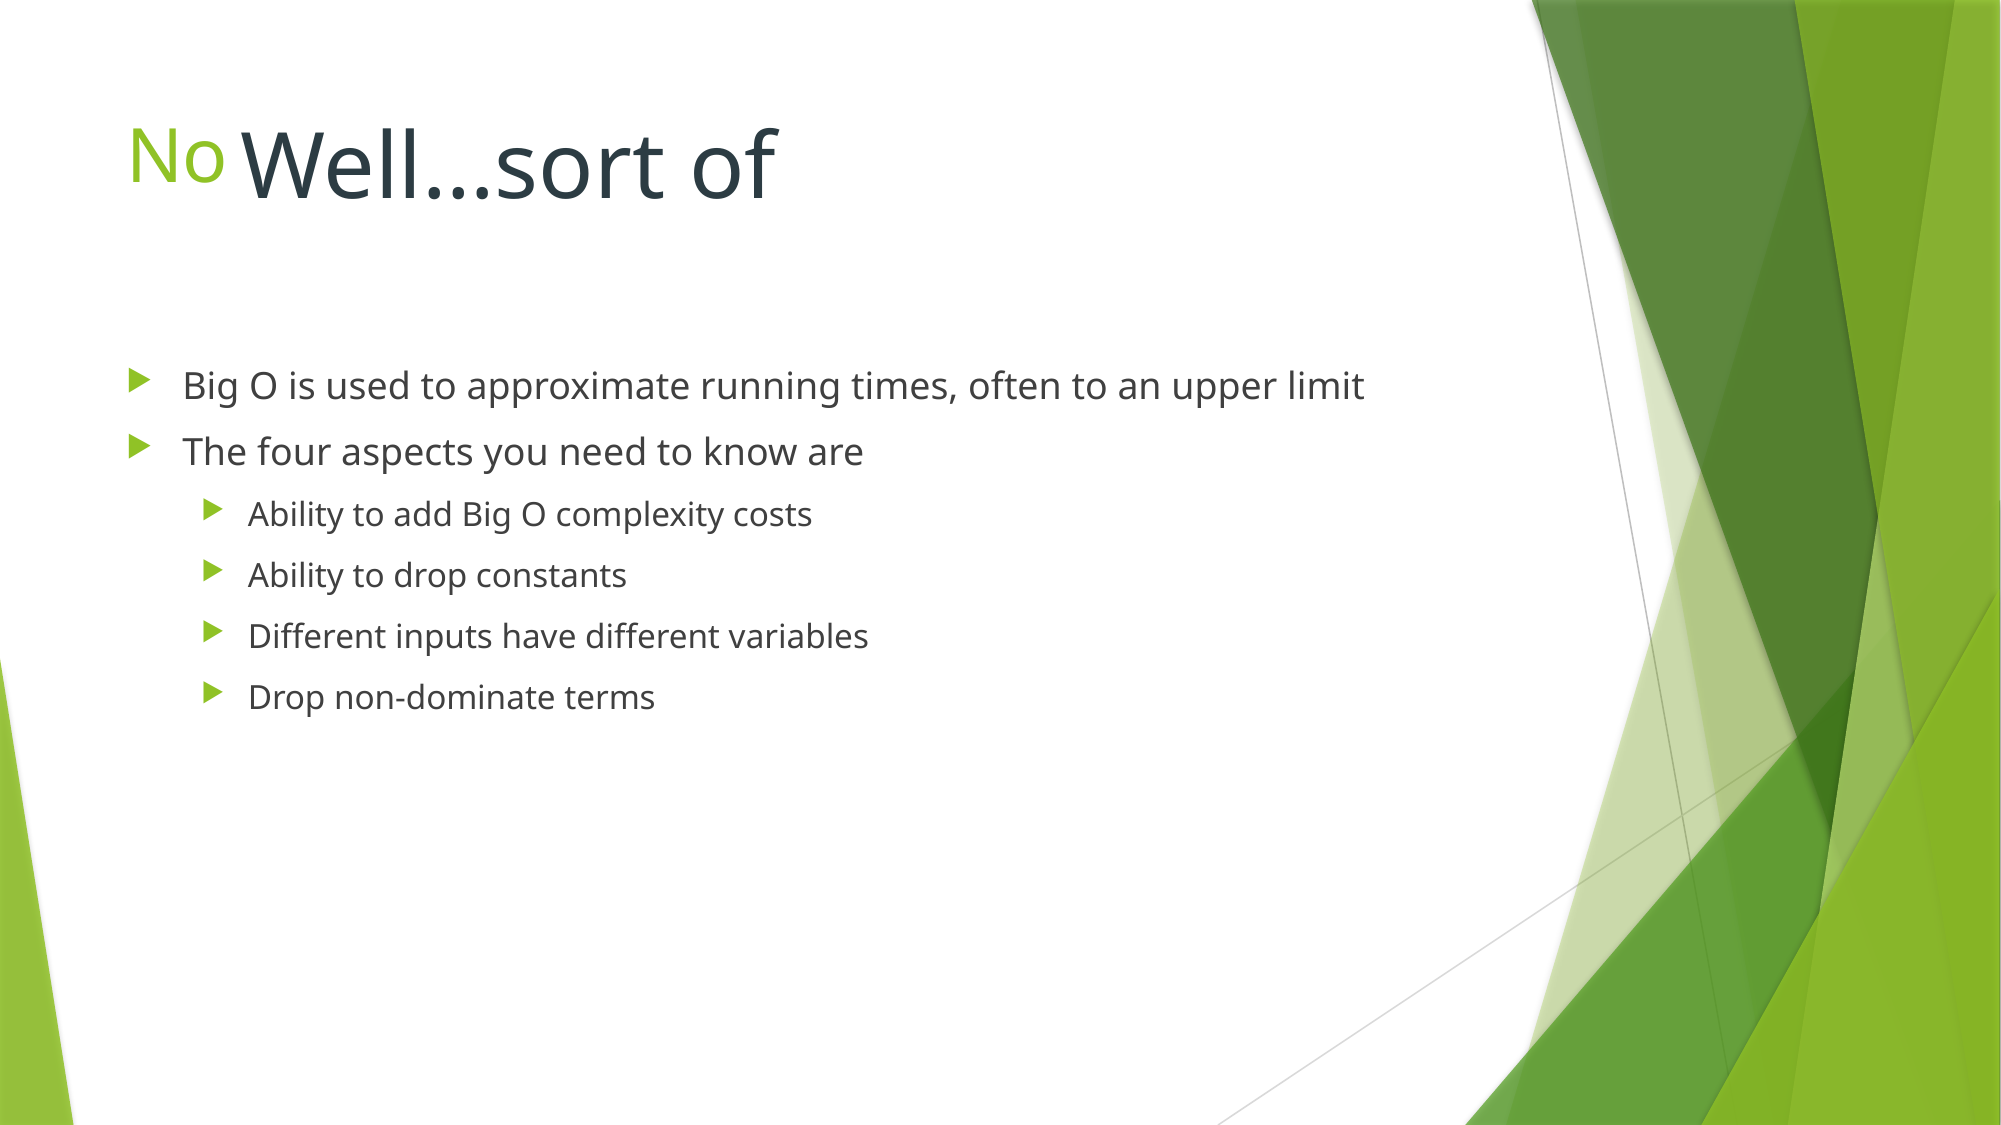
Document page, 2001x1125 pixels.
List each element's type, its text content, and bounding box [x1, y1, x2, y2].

list Big O is used to approximate running times, often to an upper limit The four aspects you need to know are Ability to add Big O complexity costs Ability to drop constants Different inputs have different variables Drop non-dominate terms [111, 354, 1522, 992]
text_box Well…sort of [224, 112, 1800, 357]
title No [111, 99, 1522, 317]
